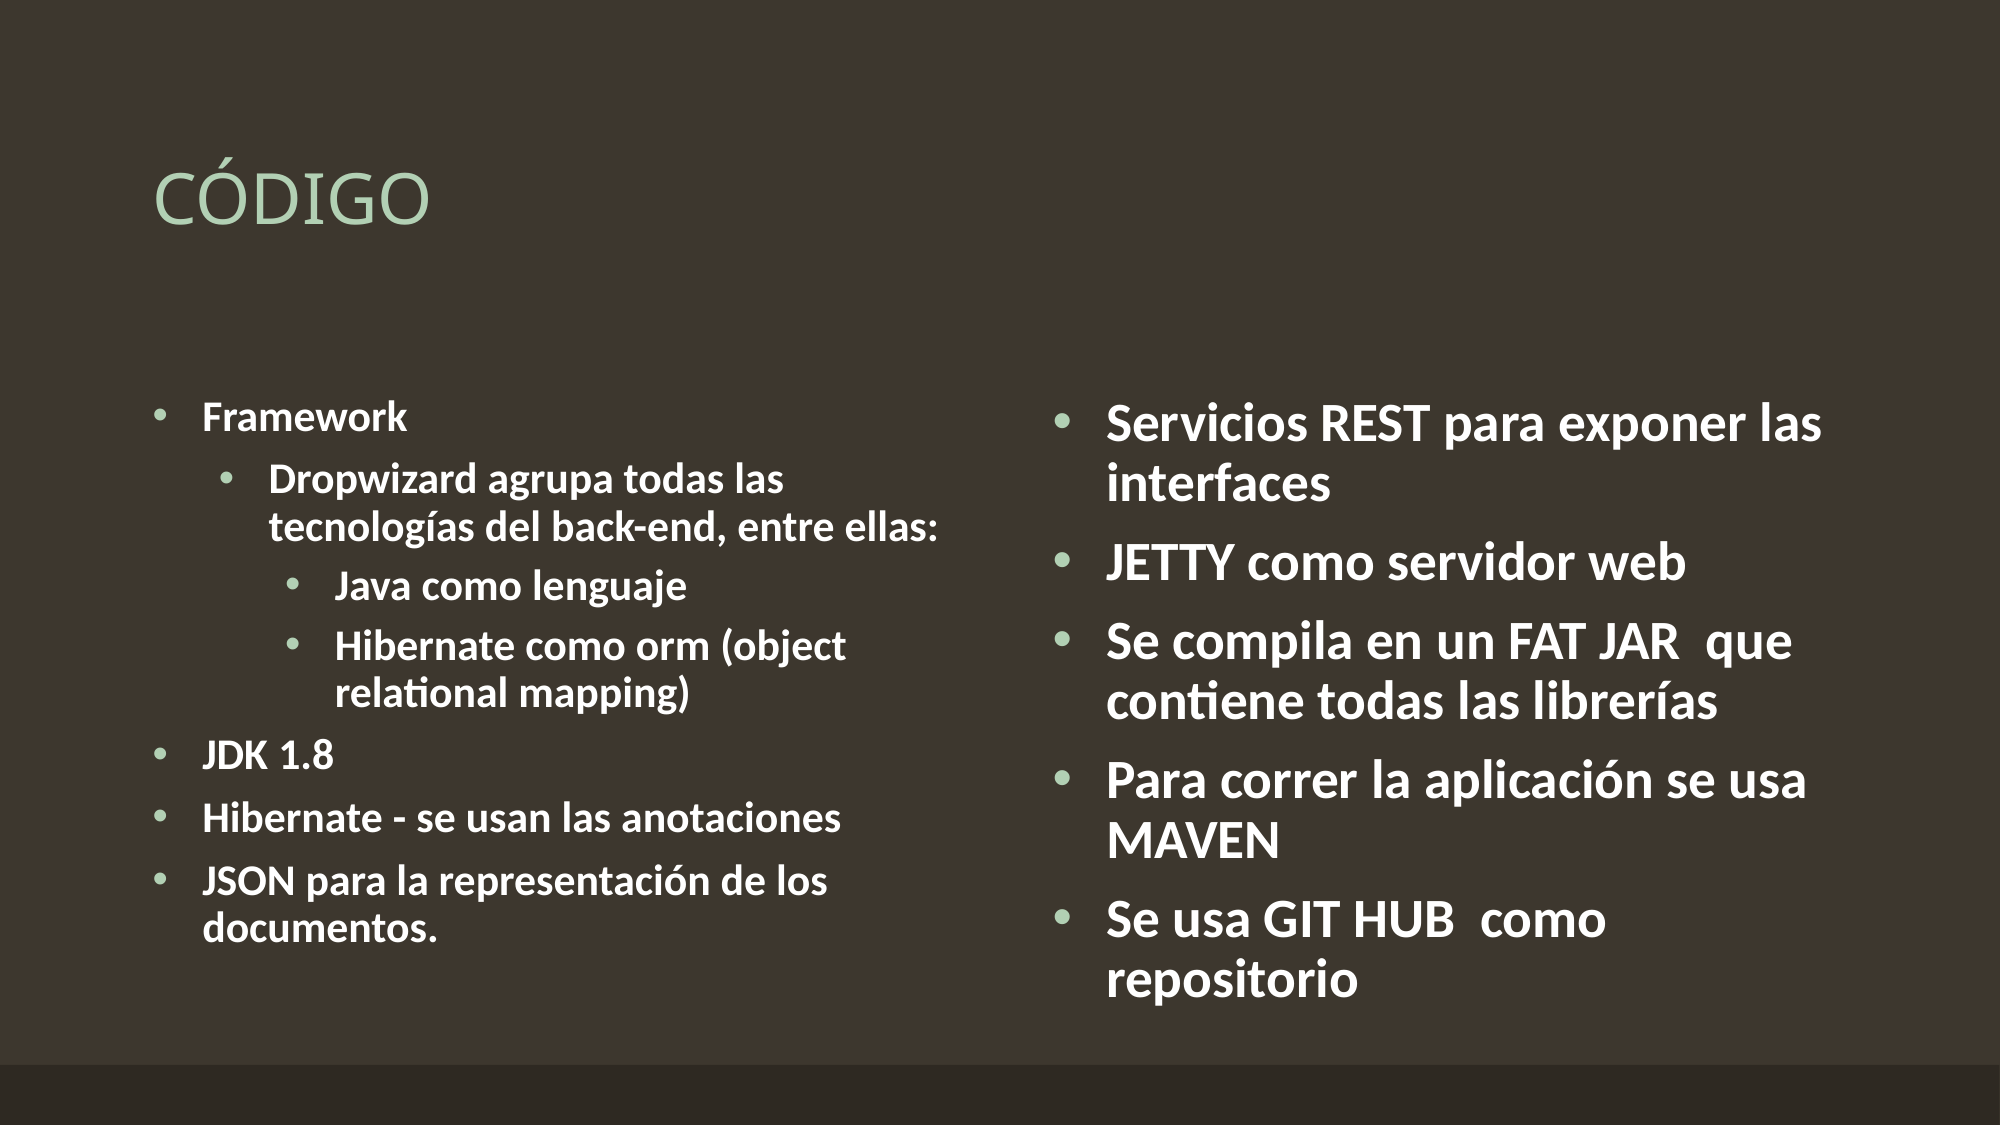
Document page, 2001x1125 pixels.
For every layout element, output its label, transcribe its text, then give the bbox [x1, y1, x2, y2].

list Servicios REST para exponer las interfaces JETTY como servidor web Se compila en un FAT JAR que contiene todas las librerías Para correr la aplicación se usa MAVEN Se usa GIT HUB como repositorio [1037, 386, 1863, 1018]
list Framework Dropwizard agrupa todas las tecnologías del back-end, entre ellas: Java como lenguaje Hibernate como orm (object relational mapping) JDK 1.8 Hibernate - se usan las anotaciones JSON para la representación de los documentos. [137, 386, 963, 1010]
title CÓDIGO [137, 59, 1863, 248]
